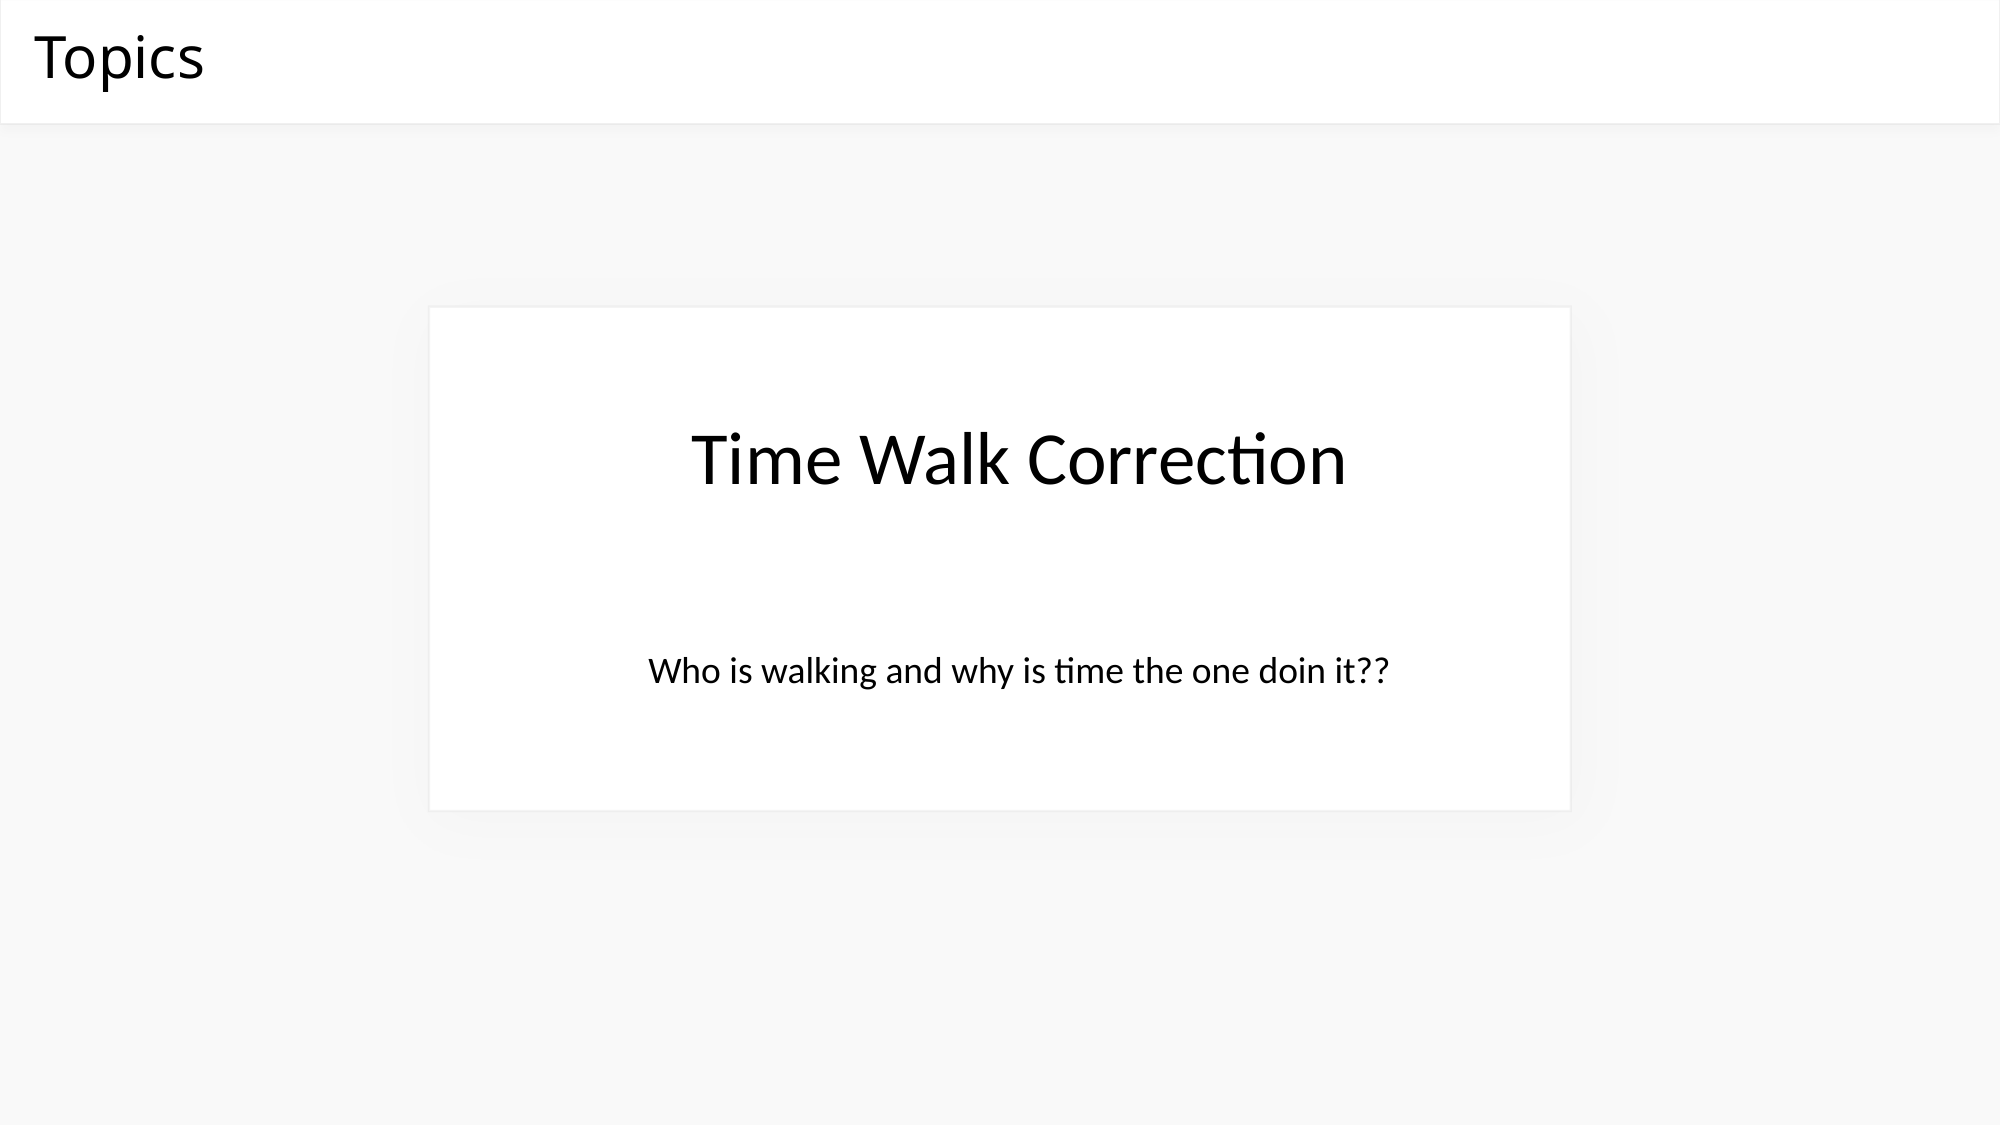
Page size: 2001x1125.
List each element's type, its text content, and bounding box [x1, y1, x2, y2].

text_box [428, 306, 1572, 812]
text_box Who is walking and why is time the one doin it?? [557, 638, 1483, 699]
text_box Time Walk Correction [659, 401, 1381, 507]
title Topics [19, 0, 1745, 124]
text_box [0, 0, 2000, 125]
